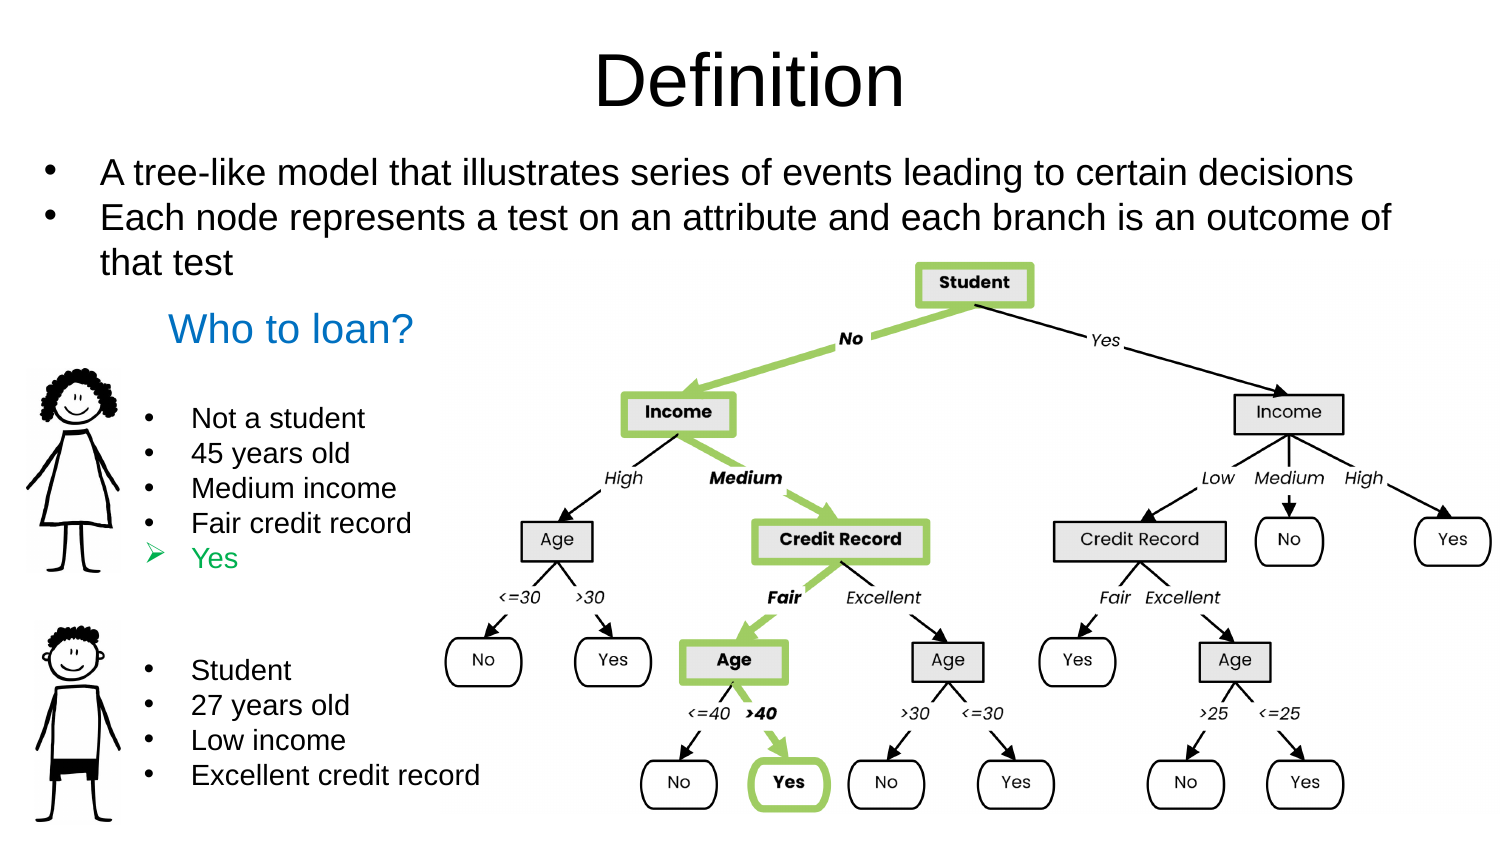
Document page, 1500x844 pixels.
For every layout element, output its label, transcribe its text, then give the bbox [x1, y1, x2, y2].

picture [26, 368, 121, 573]
text_box Definition [29, 16, 1472, 133]
picture [33, 620, 121, 825]
text_box A tree-like model that illustrates series of events leading to certain decisions Each node represents a test on an attribute and each branch is an outcome of that test [28, 132, 1471, 298]
text_box Student 27 years old Low income Excellent credit record [129, 643, 434, 799]
text_box Who to loan? [153, 294, 432, 360]
picture [439, 259, 1500, 815]
text_box Not a student 45 years old Medium income Fair credit record Yes [129, 392, 432, 582]
